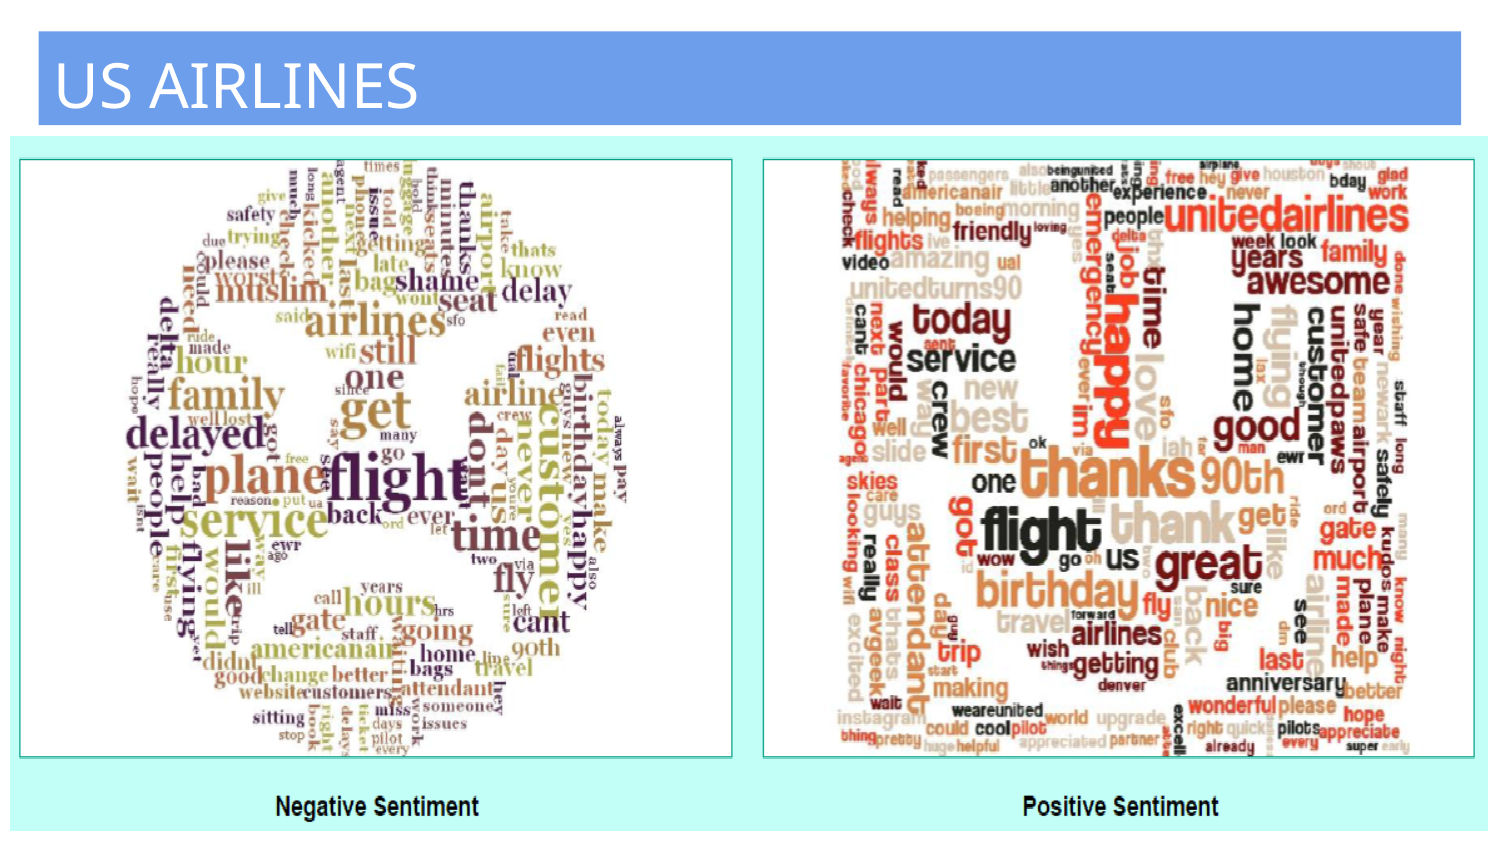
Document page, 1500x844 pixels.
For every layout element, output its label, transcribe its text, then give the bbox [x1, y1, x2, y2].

title US AIRLINES [38, 31, 1462, 126]
picture [9, 136, 1488, 831]
